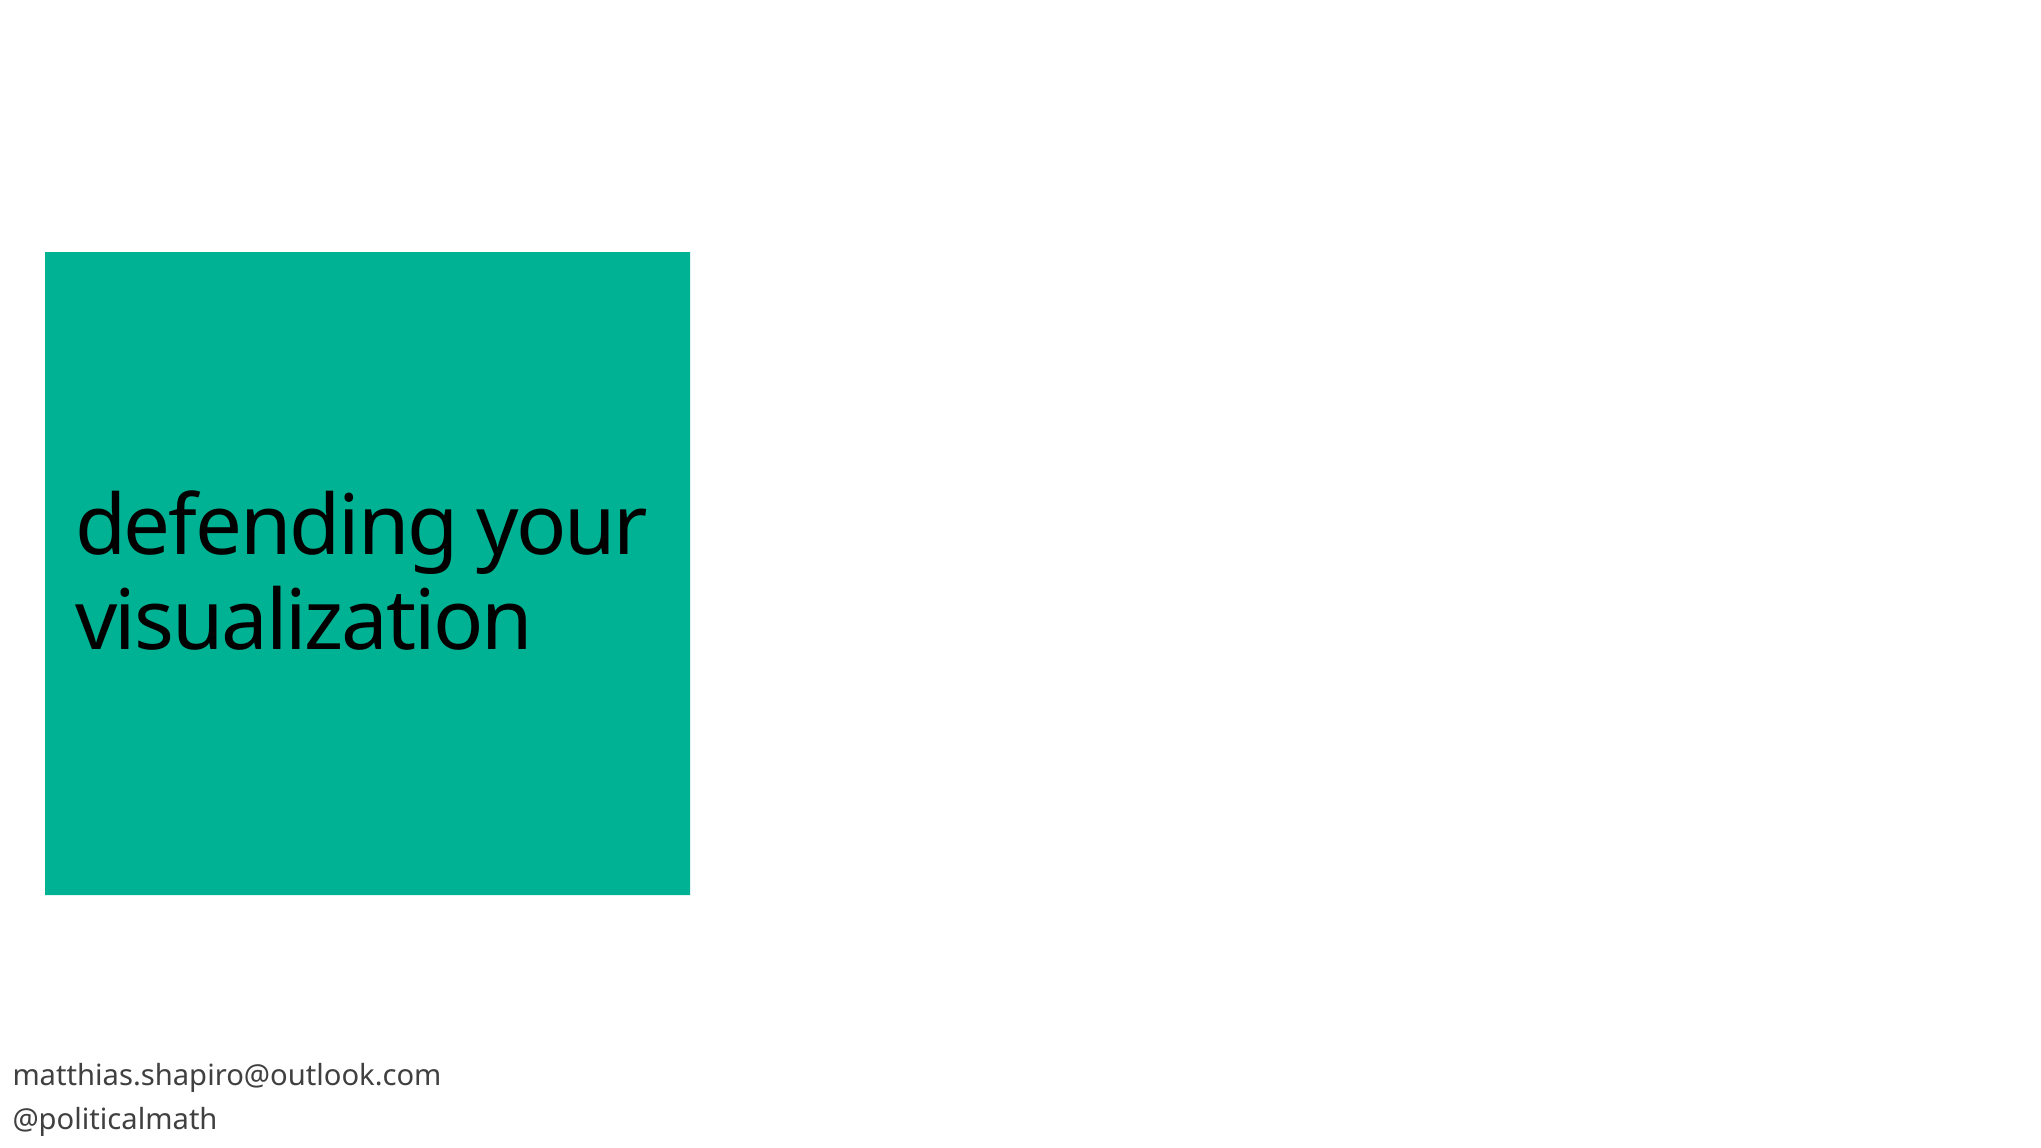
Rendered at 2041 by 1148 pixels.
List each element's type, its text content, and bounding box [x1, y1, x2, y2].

title defending your visualization [45, 252, 691, 896]
